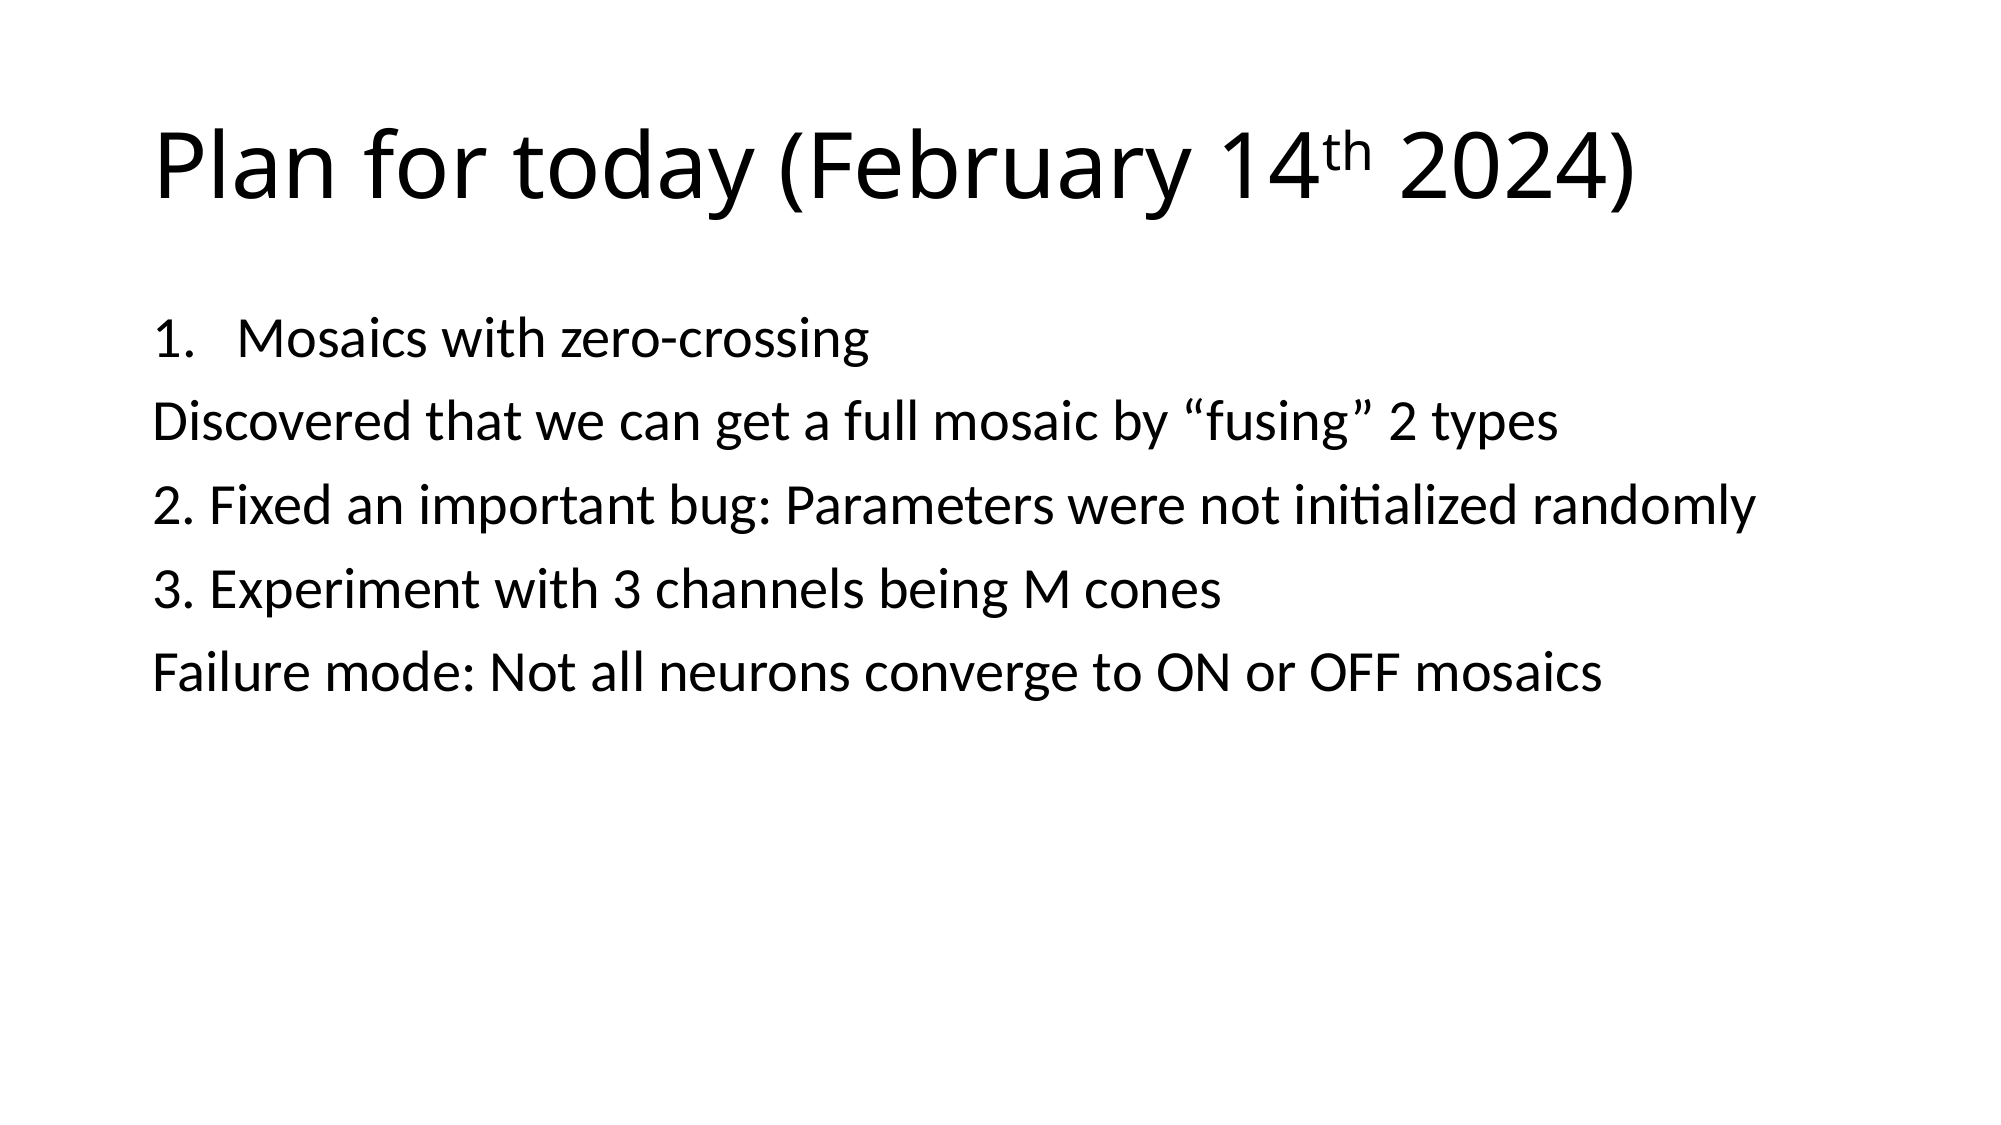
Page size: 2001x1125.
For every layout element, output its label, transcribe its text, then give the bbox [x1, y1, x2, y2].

title Plan for today (February 14th 2024) [137, 59, 1863, 278]
list Mosaics with zero-crossing Discovered that we can get a full mosaic by “fusing” 2 types 2. Fixed an important bug: Parameters were not initialized randomly 3. Experiment with 3 channels being M cones Failure mode: Not all neurons converge to ON or OFF mosaics [137, 299, 1863, 1014]
